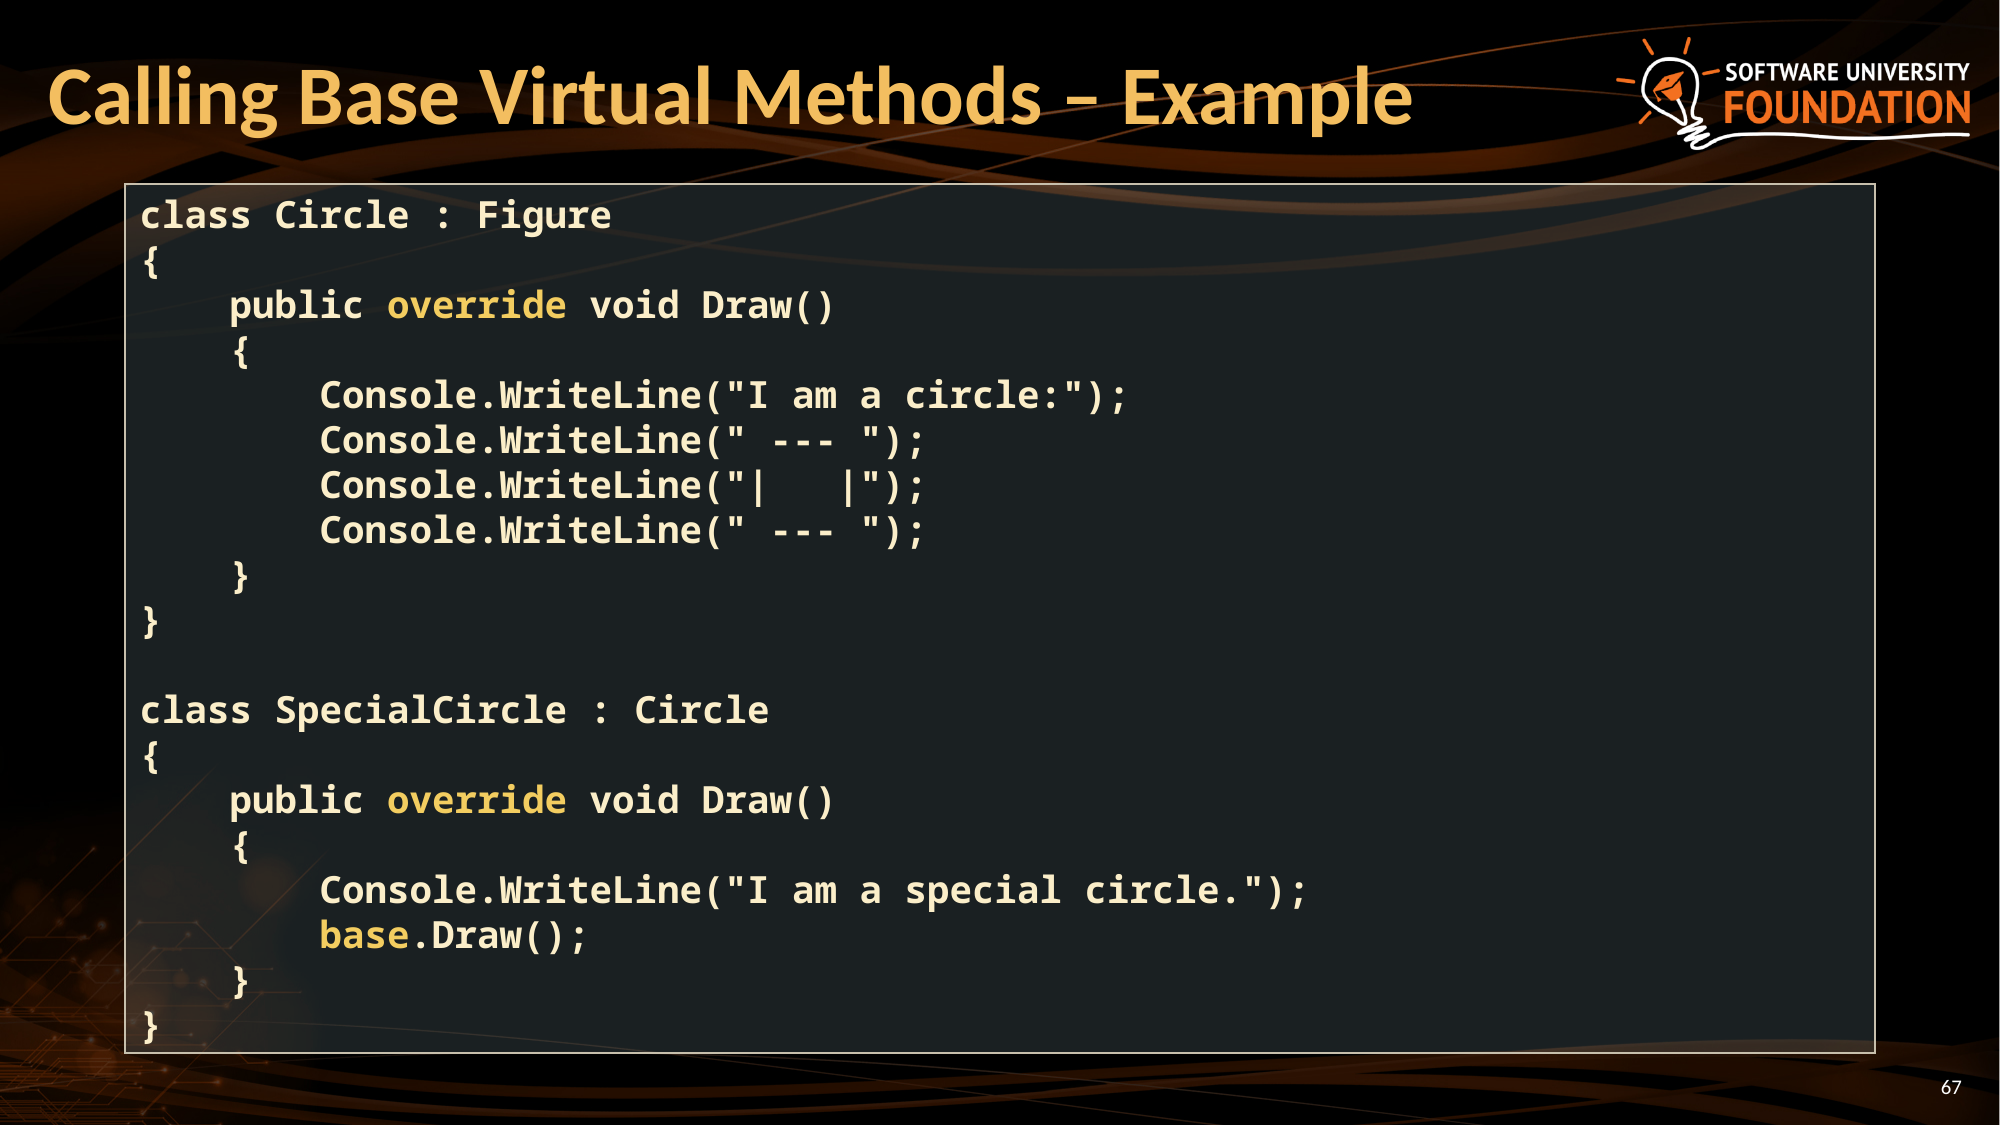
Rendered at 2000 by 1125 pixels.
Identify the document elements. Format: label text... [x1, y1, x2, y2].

title Calling Base Virtual Methods – Example [30, 6, 1602, 189]
picture [0, 0, 2000, 1125]
text_box class Circle : Figure { public override void Draw() { Console.WriteLine("I am a circle:"); Console.WriteLine(" --- "); Console.WriteLine("| |"); Console.WriteLine(" --- "); } } class SpecialCircle : Circle { public override void Draw() { Console.WriteLine("I am a special circle."); base.Draw(); } } [124, 183, 1875, 1054]
slide_number 67 [1897, 1070, 1968, 1103]
